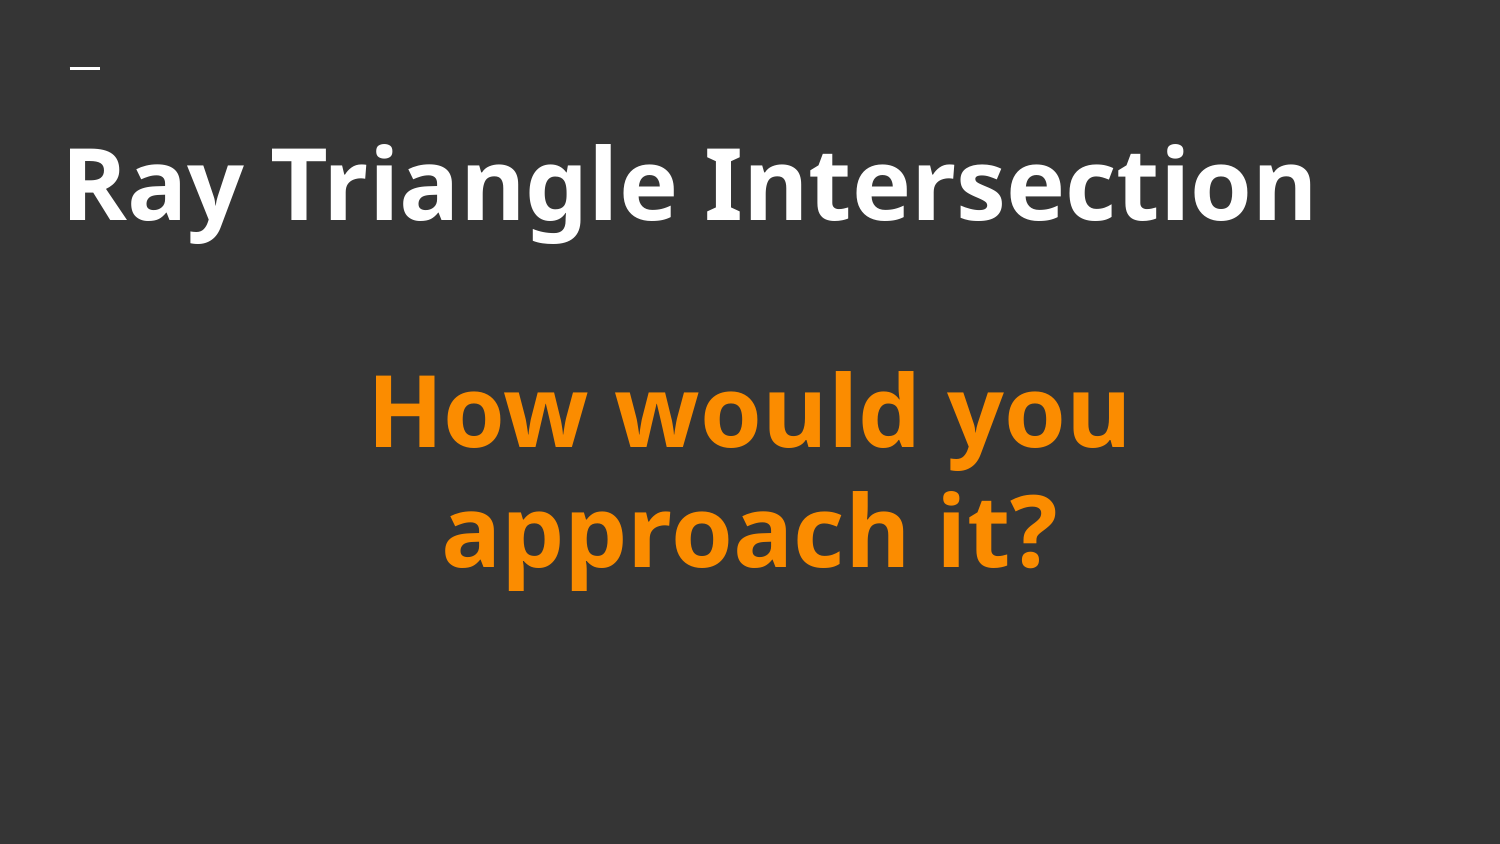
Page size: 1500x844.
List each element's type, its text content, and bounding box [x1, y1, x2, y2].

title How would you approach it? [163, 332, 1337, 746]
title Ray Triangle Intersection [46, 116, 1449, 244]
